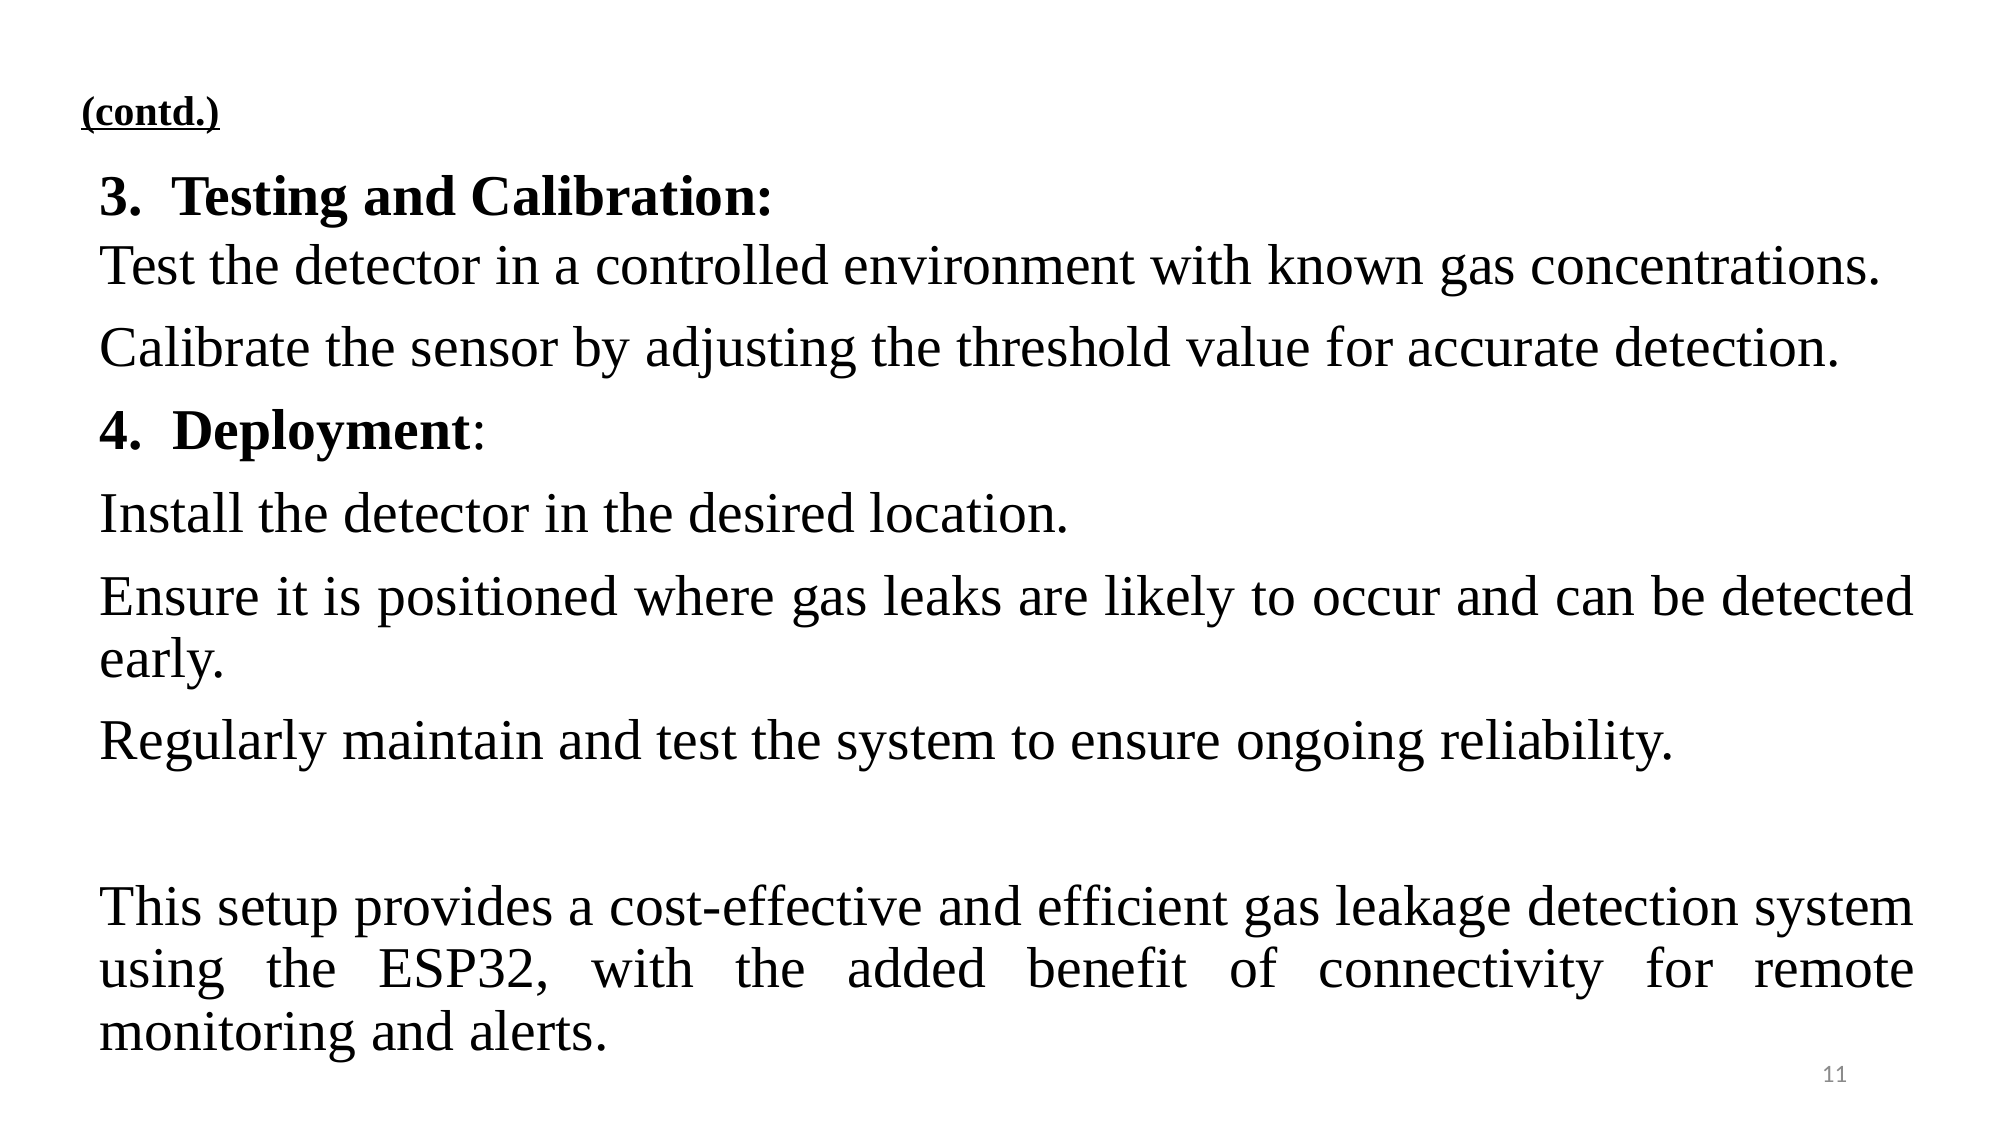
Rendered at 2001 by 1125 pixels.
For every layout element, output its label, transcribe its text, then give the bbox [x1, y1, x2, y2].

slide_number 11 [1412, 1042, 1863, 1103]
text_box (contd.) [66, 81, 1038, 151]
text_box 3. Testing and Calibration: Test the detector in a controlled environment with known gas concentrations. Calibrate the sensor by adjusting the threshold value for accurate detection. 4. Deployment: Install the detector in the desired location. Ensure it is positioned where gas leaks are likely to occur and can be detected early. Regularly maintain and test the system to ensure ongoing reliability. This setup provides a cost-effective and efficient gas leakage detection system using the ESP32, with the added benefit of connectivity for remote monitoring and alerts. [85, 150, 1934, 1070]
